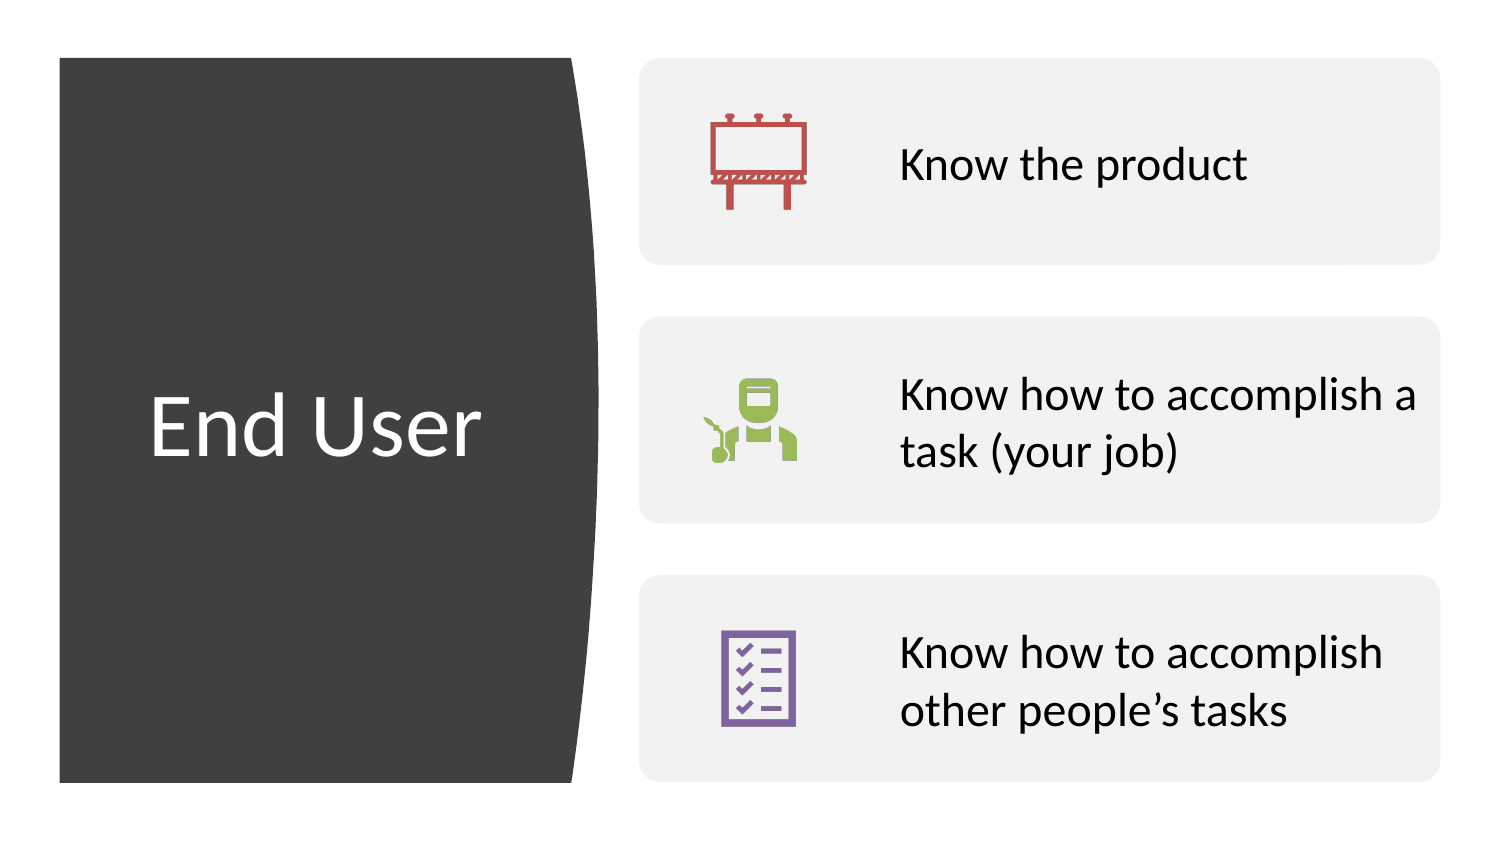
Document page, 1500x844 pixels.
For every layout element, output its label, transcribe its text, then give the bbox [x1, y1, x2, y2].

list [638, 57, 1441, 783]
text_box [57, 55, 601, 785]
title End User [106, 124, 527, 715]
